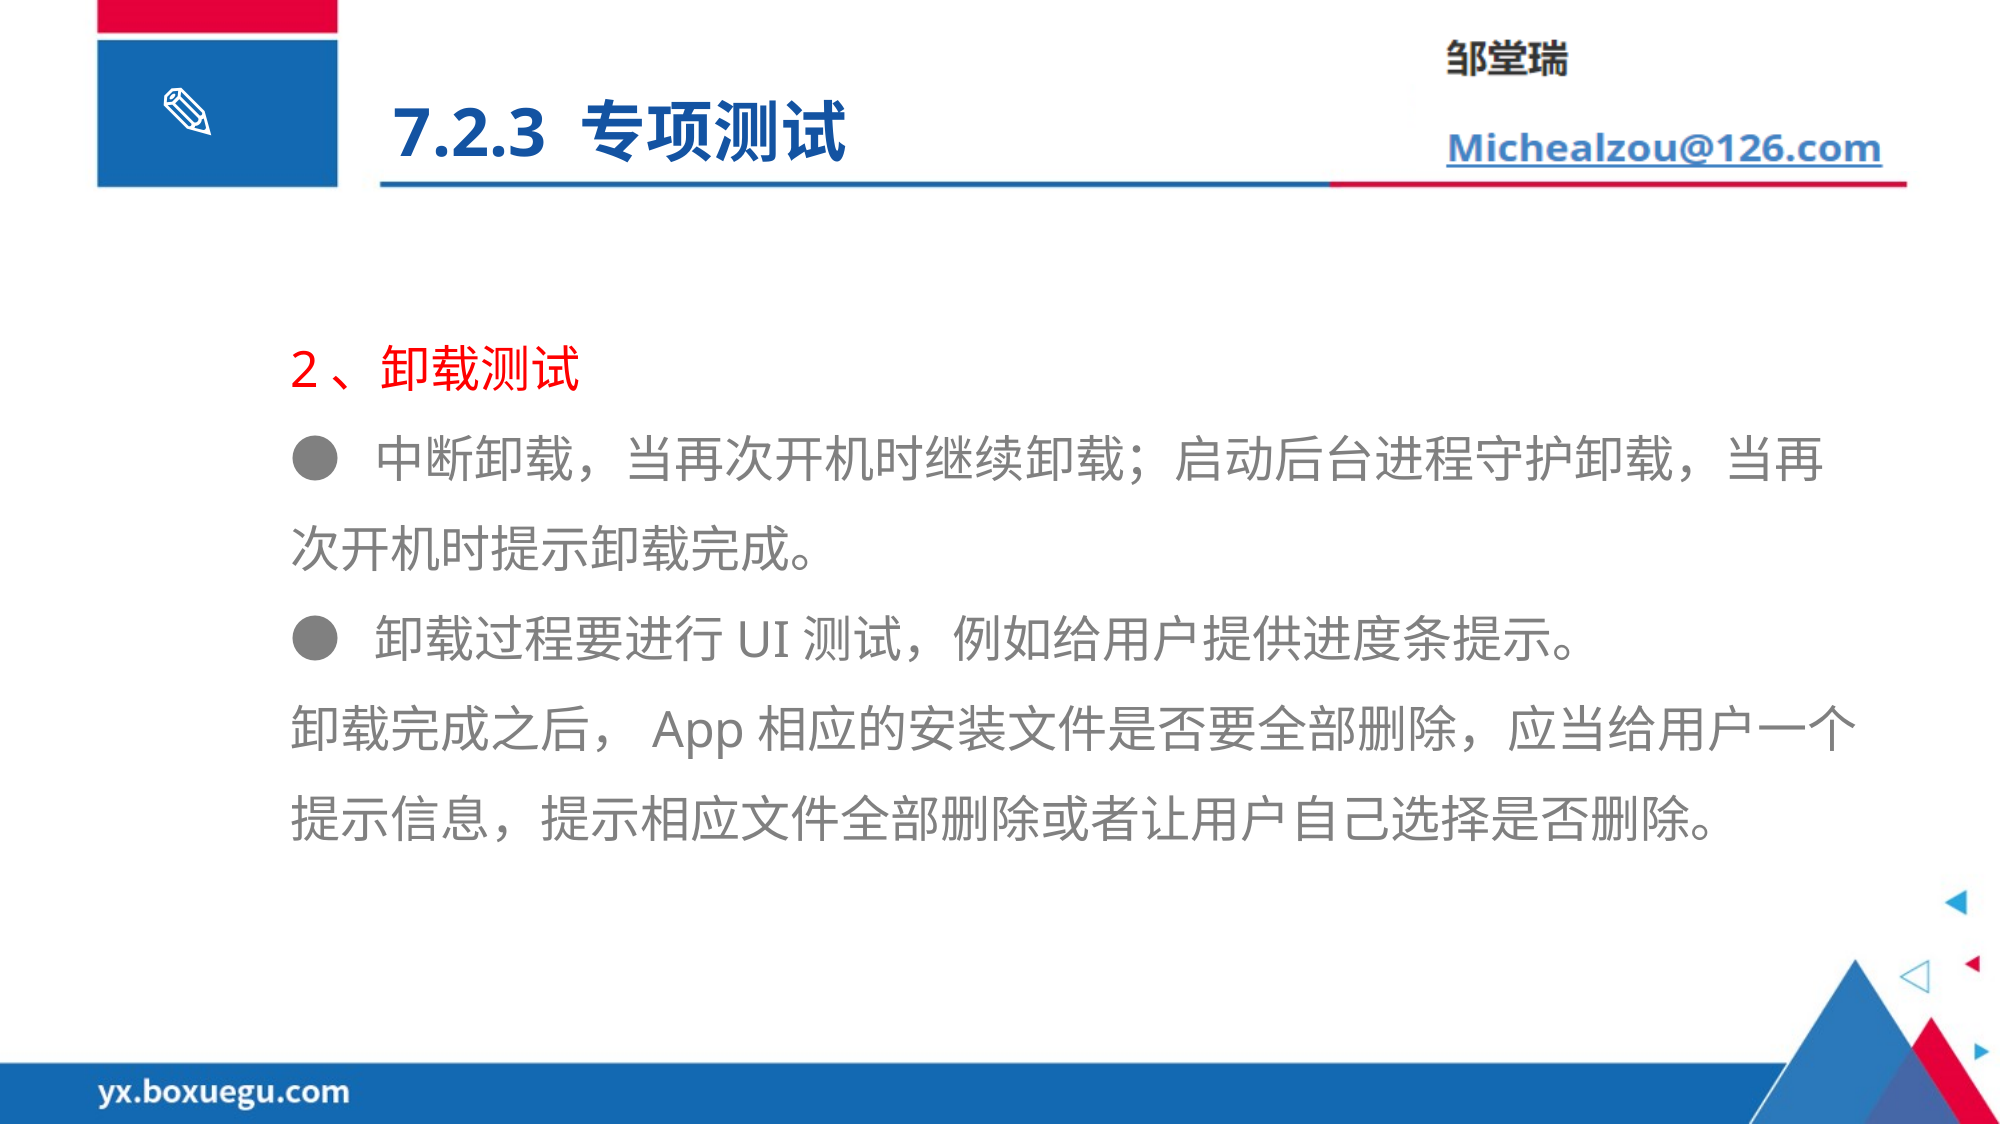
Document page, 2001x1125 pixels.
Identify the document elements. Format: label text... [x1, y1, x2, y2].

text_box 2、卸载测试 ● 中断卸载，当再次开机时继续卸载；启动后台进程守护卸载，当再次开机时提示卸载完成。 ● 卸载过程要进行UI测试，例如给用户提供进度条提示。 卸载完成之后，App相应的安装文件是否要全部删除，应当给用户一个提示信息，提示相应文件全部删除或者让用户自己选择是否删除。 [275, 300, 1887, 909]
picture [0, 0, 2000, 1124]
text_box 7.2.3 专项测试 [379, 82, 885, 177]
